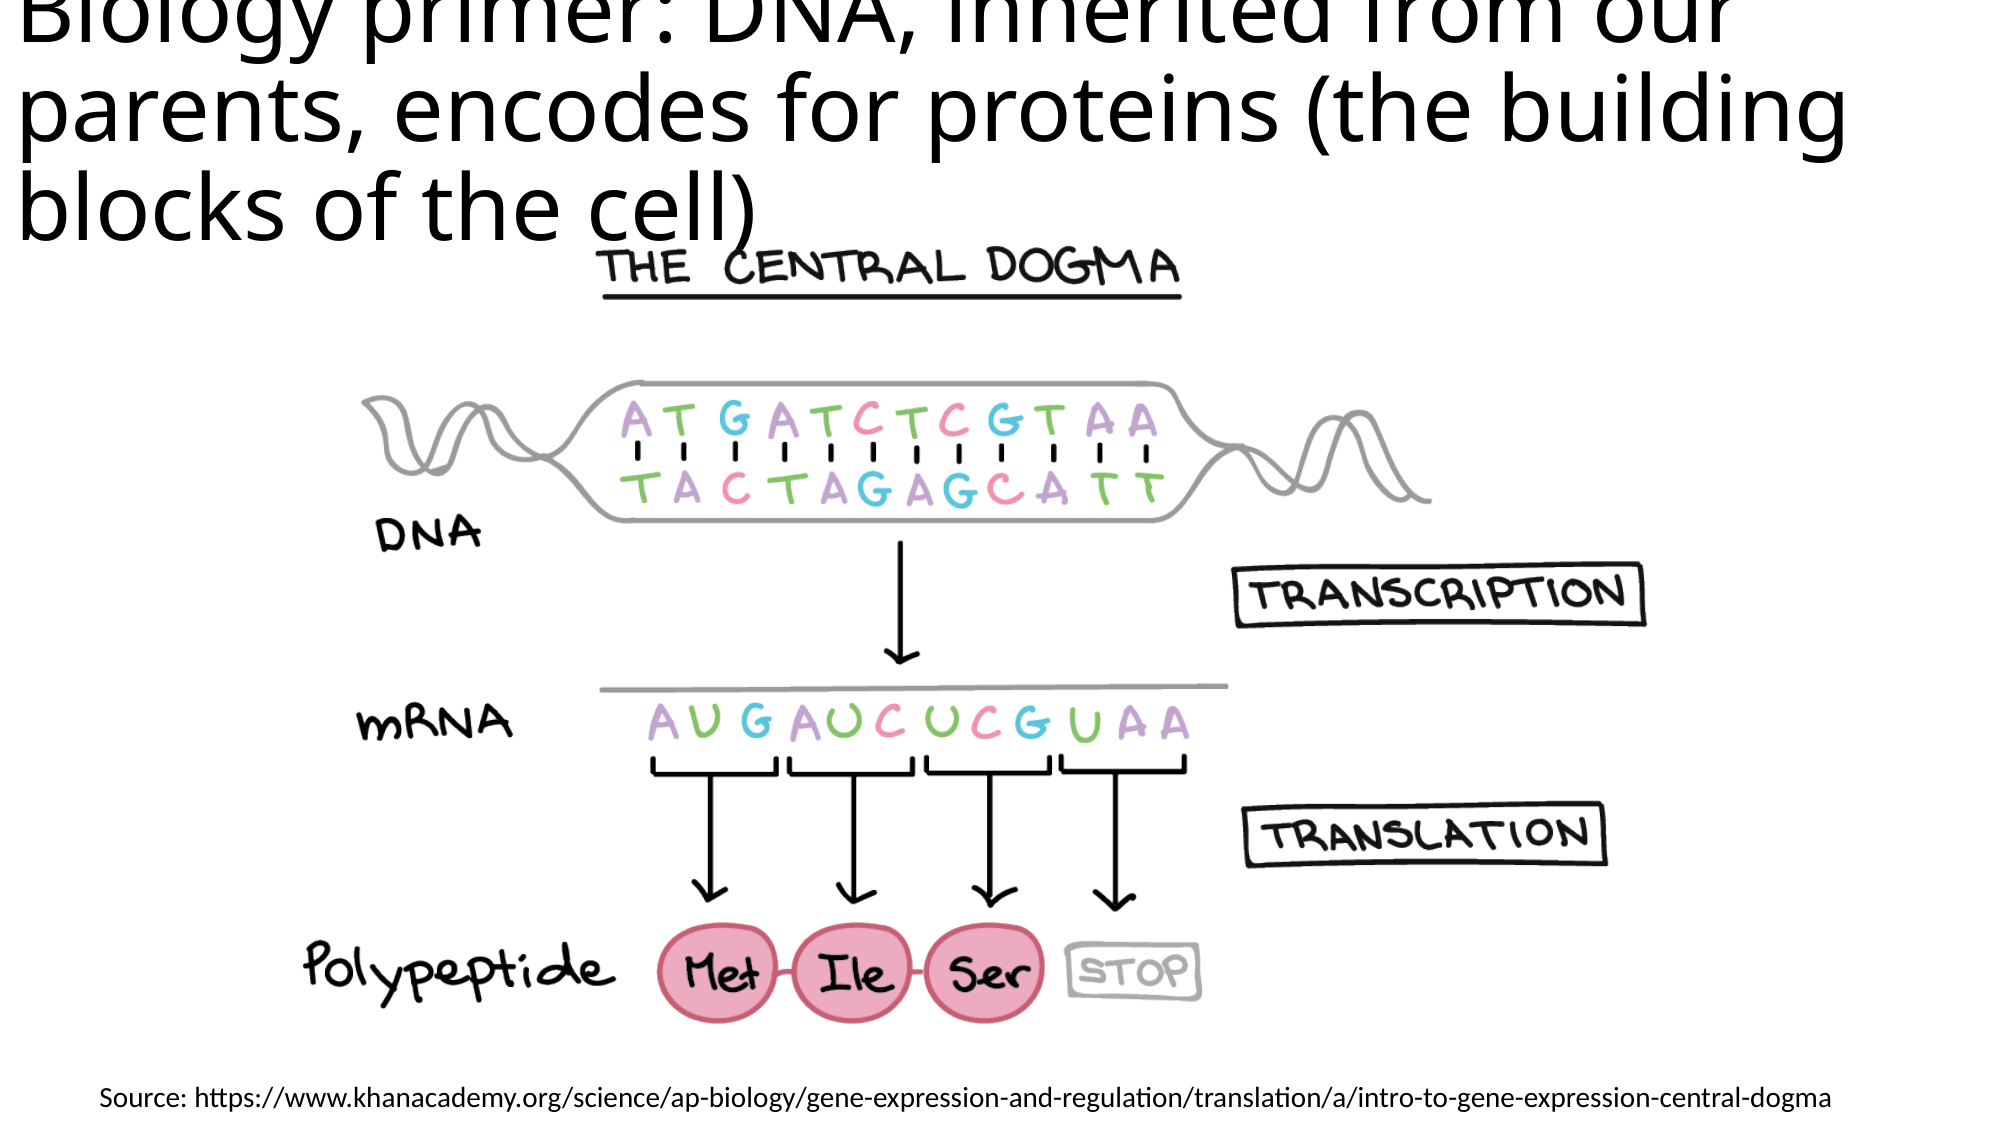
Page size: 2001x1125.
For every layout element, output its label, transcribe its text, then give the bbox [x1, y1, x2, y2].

text_box Source: https://www.khanacademy.org/science/ap-biology/gene-expression-and-regulation/translation/a/intro-to-gene-expression-central-dogma [84, 1071, 1916, 1122]
title Biology primer: DNA, inherited from our parents, encodes for proteins (the building blocks of the cell) [0, 3, 2000, 220]
picture [0, 220, 2000, 1039]
